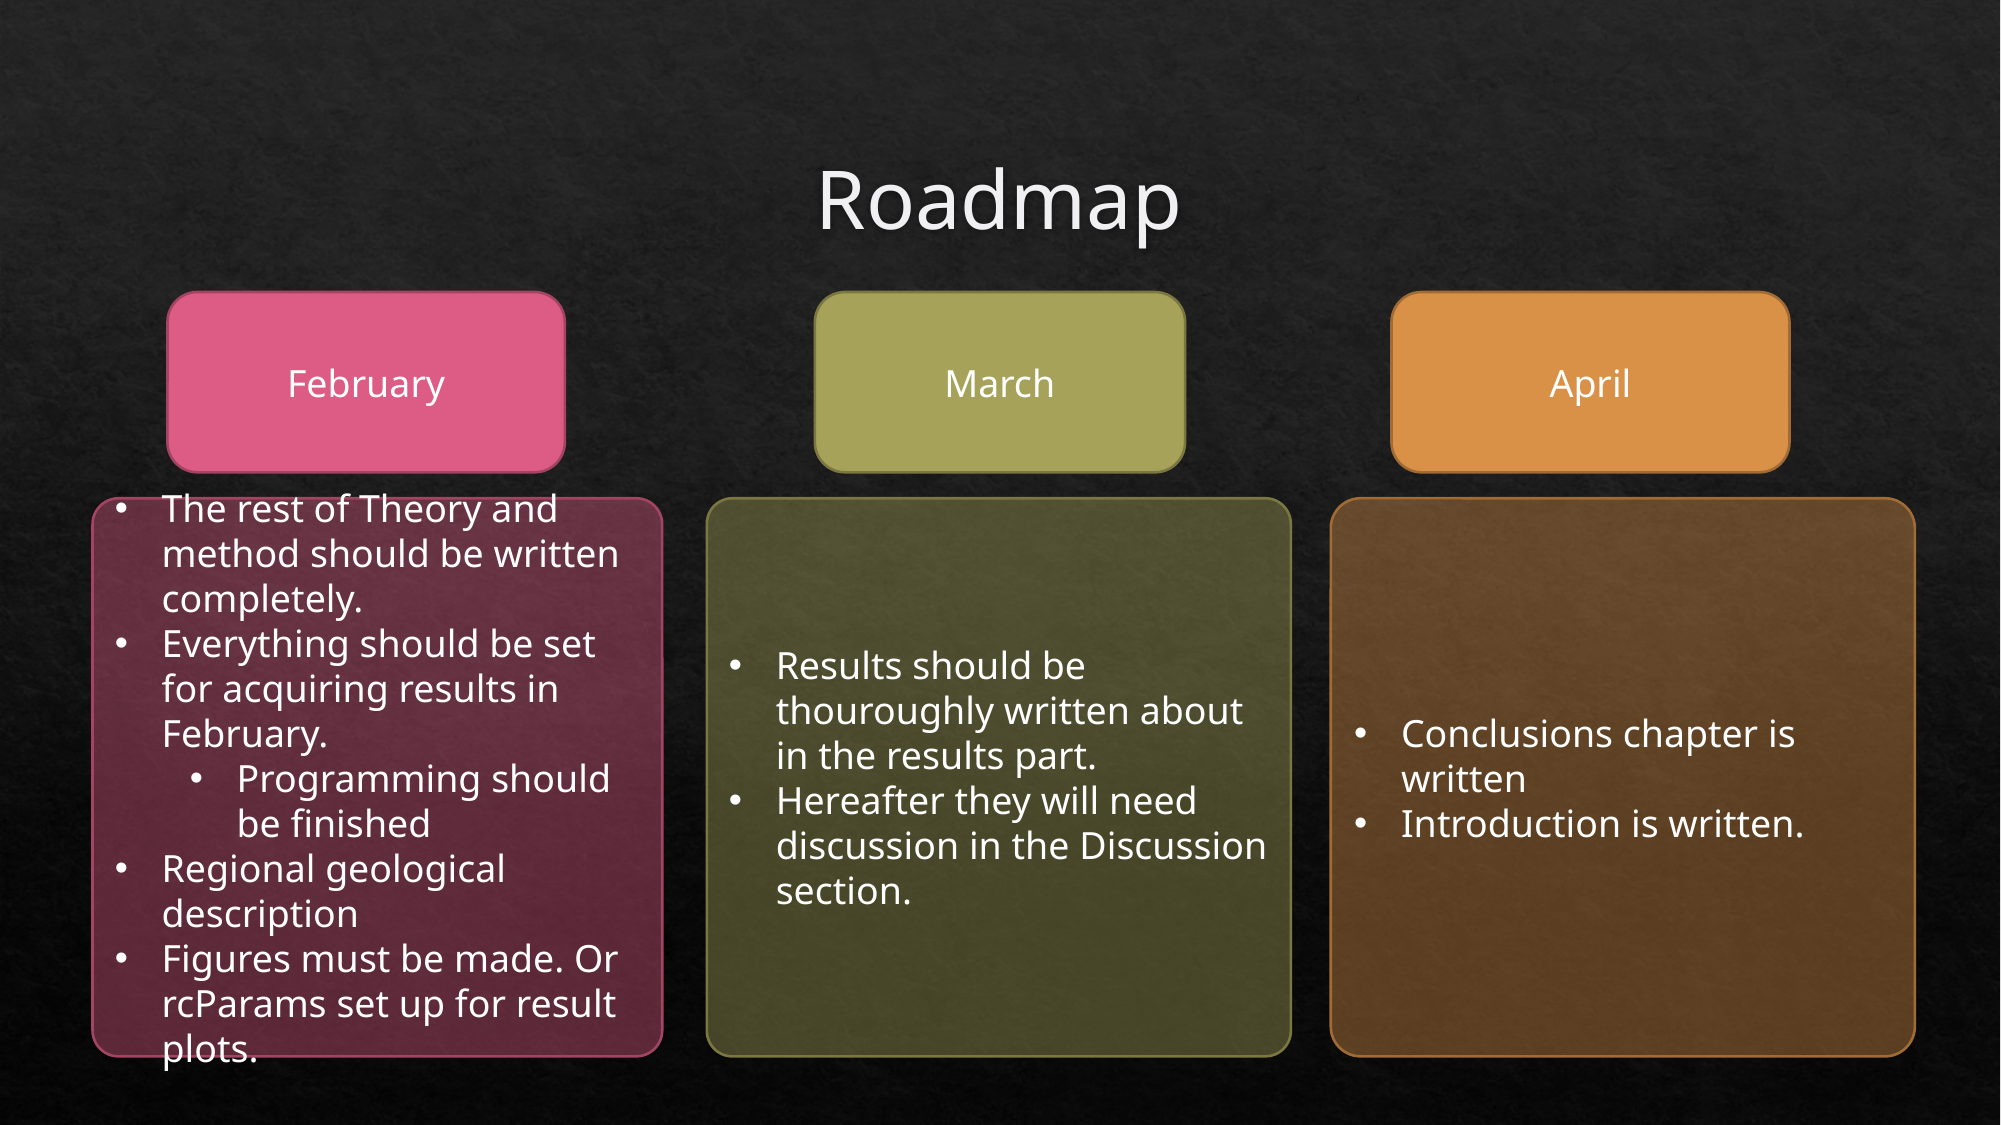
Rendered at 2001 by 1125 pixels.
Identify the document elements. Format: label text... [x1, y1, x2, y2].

text_box Results should be thouroughly written about in the results part. Hereafter they will need discussion in the Discussion section. [705, 496, 1293, 1058]
text_box April [1390, 290, 1791, 474]
text_box March [813, 290, 1187, 474]
text_box Conclusions chapter is written Introduction is written. [1329, 496, 1917, 1058]
text_box February [166, 290, 567, 474]
text_box The rest of Theory and method should be written completely. Everything should be set for acquiring results in February. Programming should be finished Regional geological description Figures must be made. Or rcParams set up for result plots. [91, 496, 664, 1058]
title Roadmap [149, 99, 1849, 307]
